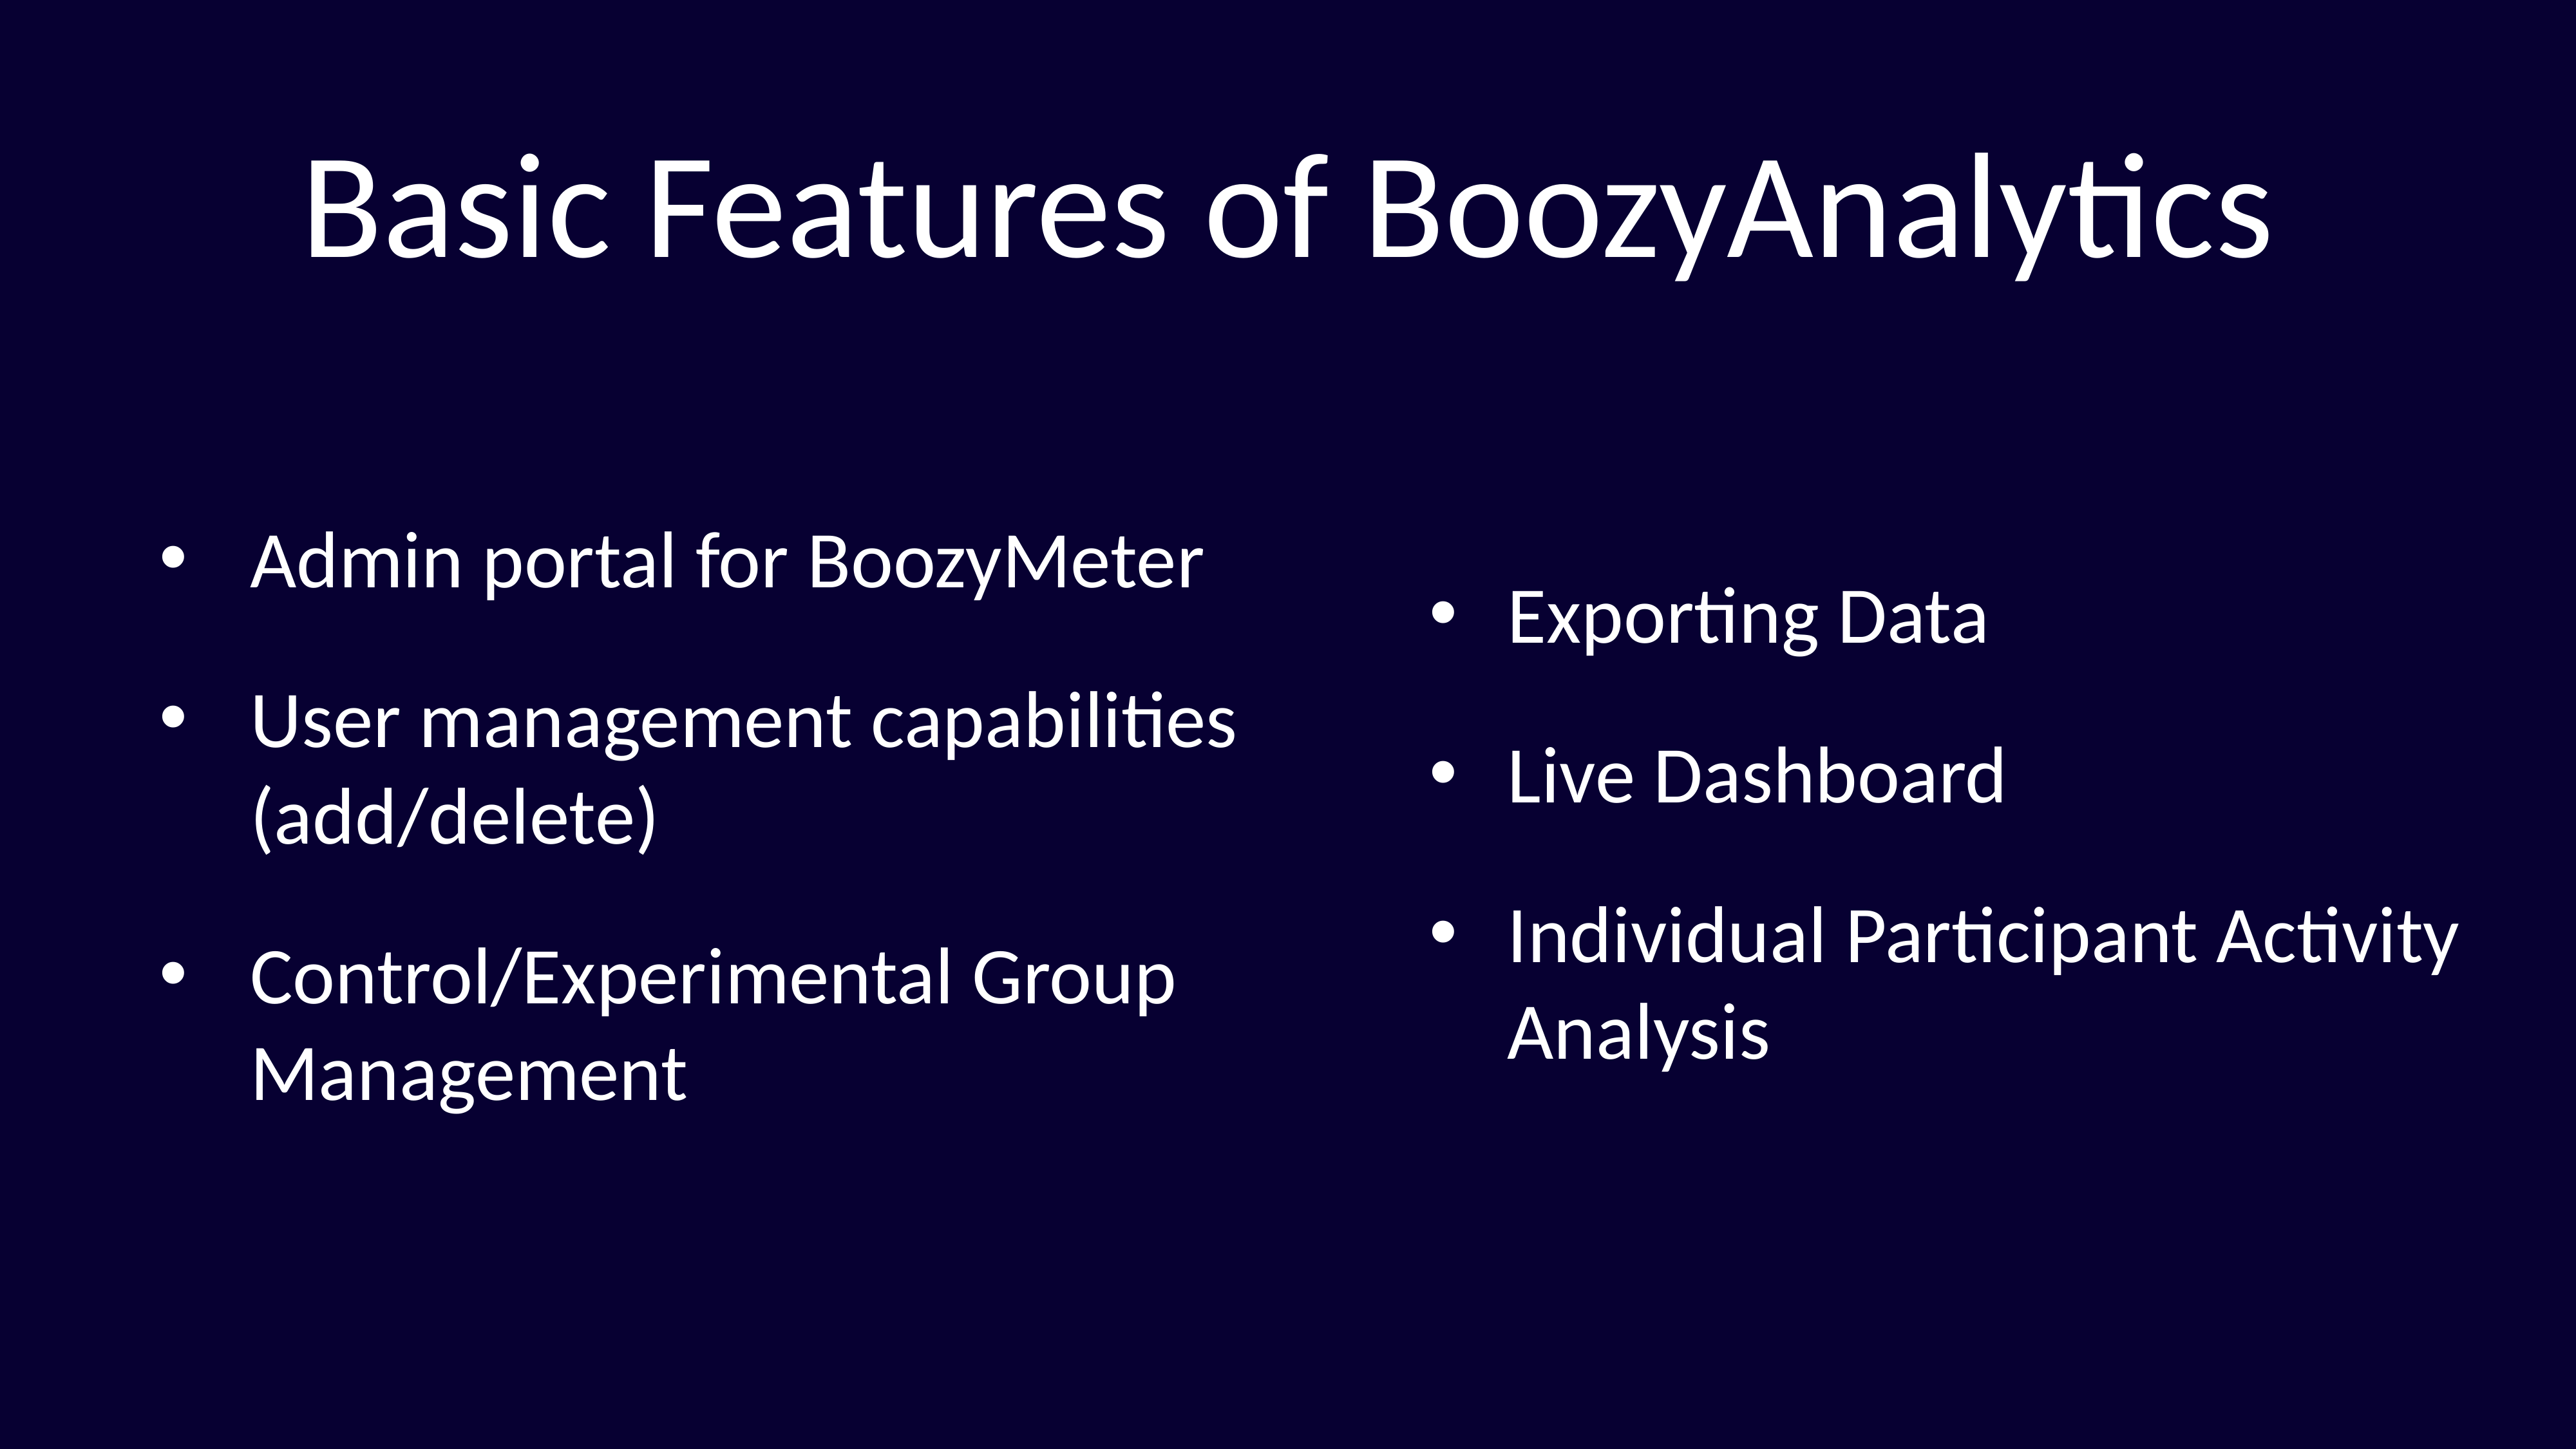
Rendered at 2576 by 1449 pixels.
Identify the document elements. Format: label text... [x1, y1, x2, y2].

text_box Exporting Data Live Dashboard Individual Participant Activity Analysis [1341, 558, 2576, 1081]
title Basic Features of BoozyAnalytics [178, 75, 2398, 318]
text_box Admin portal for BoozyMeter User management capabilities (add/delete) Control/Experimental Group Management [75, 502, 1382, 1142]
